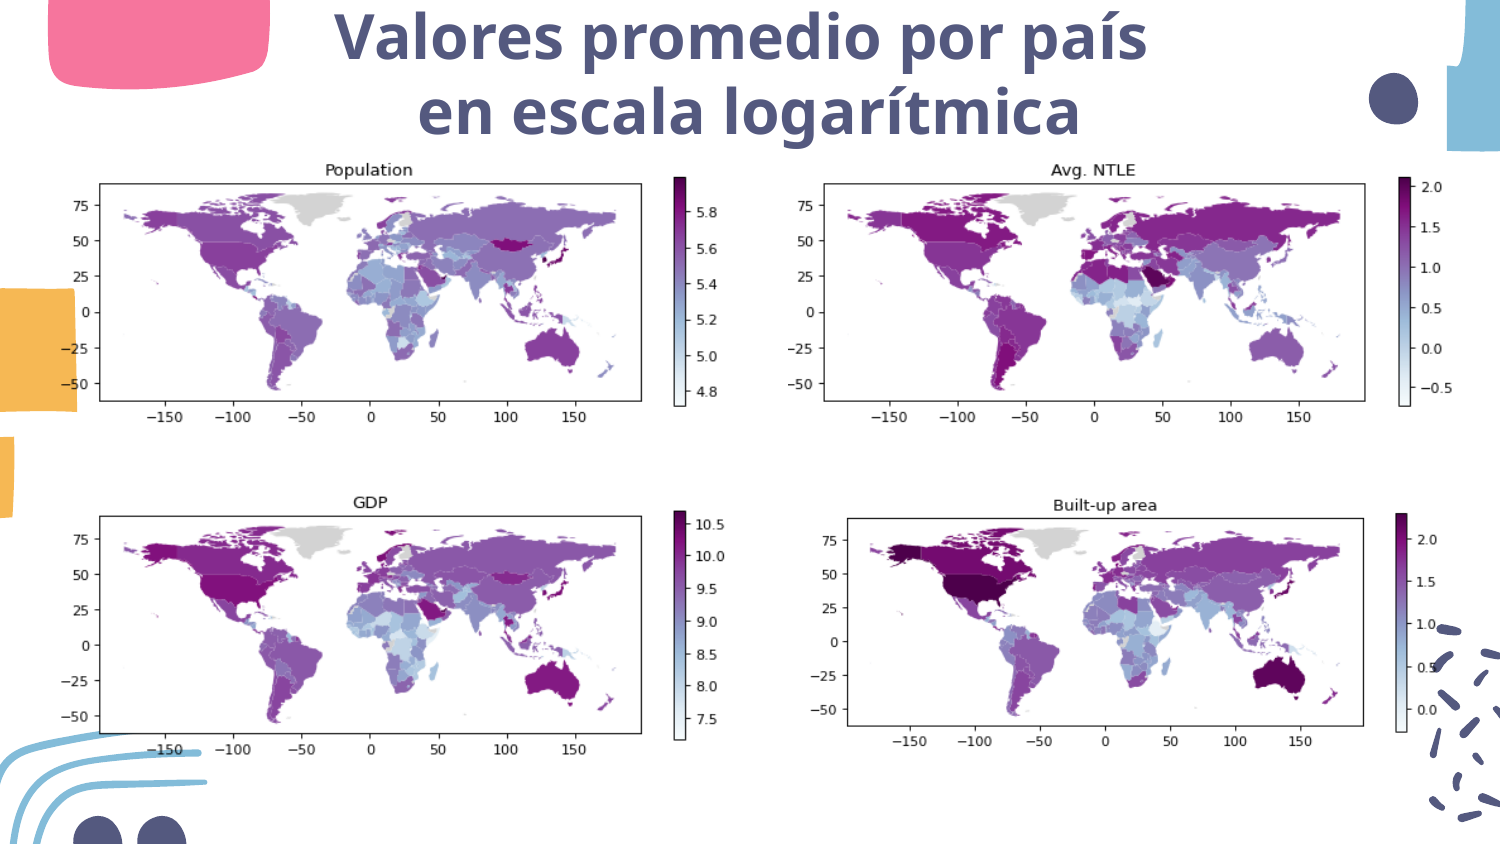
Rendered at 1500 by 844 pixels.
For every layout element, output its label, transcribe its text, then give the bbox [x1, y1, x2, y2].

picture [787, 152, 1463, 433]
picture [794, 484, 1458, 757]
picture [49, 152, 731, 433]
title Valores promedio por país en escala logarítmica [119, 0, 1381, 76]
picture [49, 486, 754, 766]
